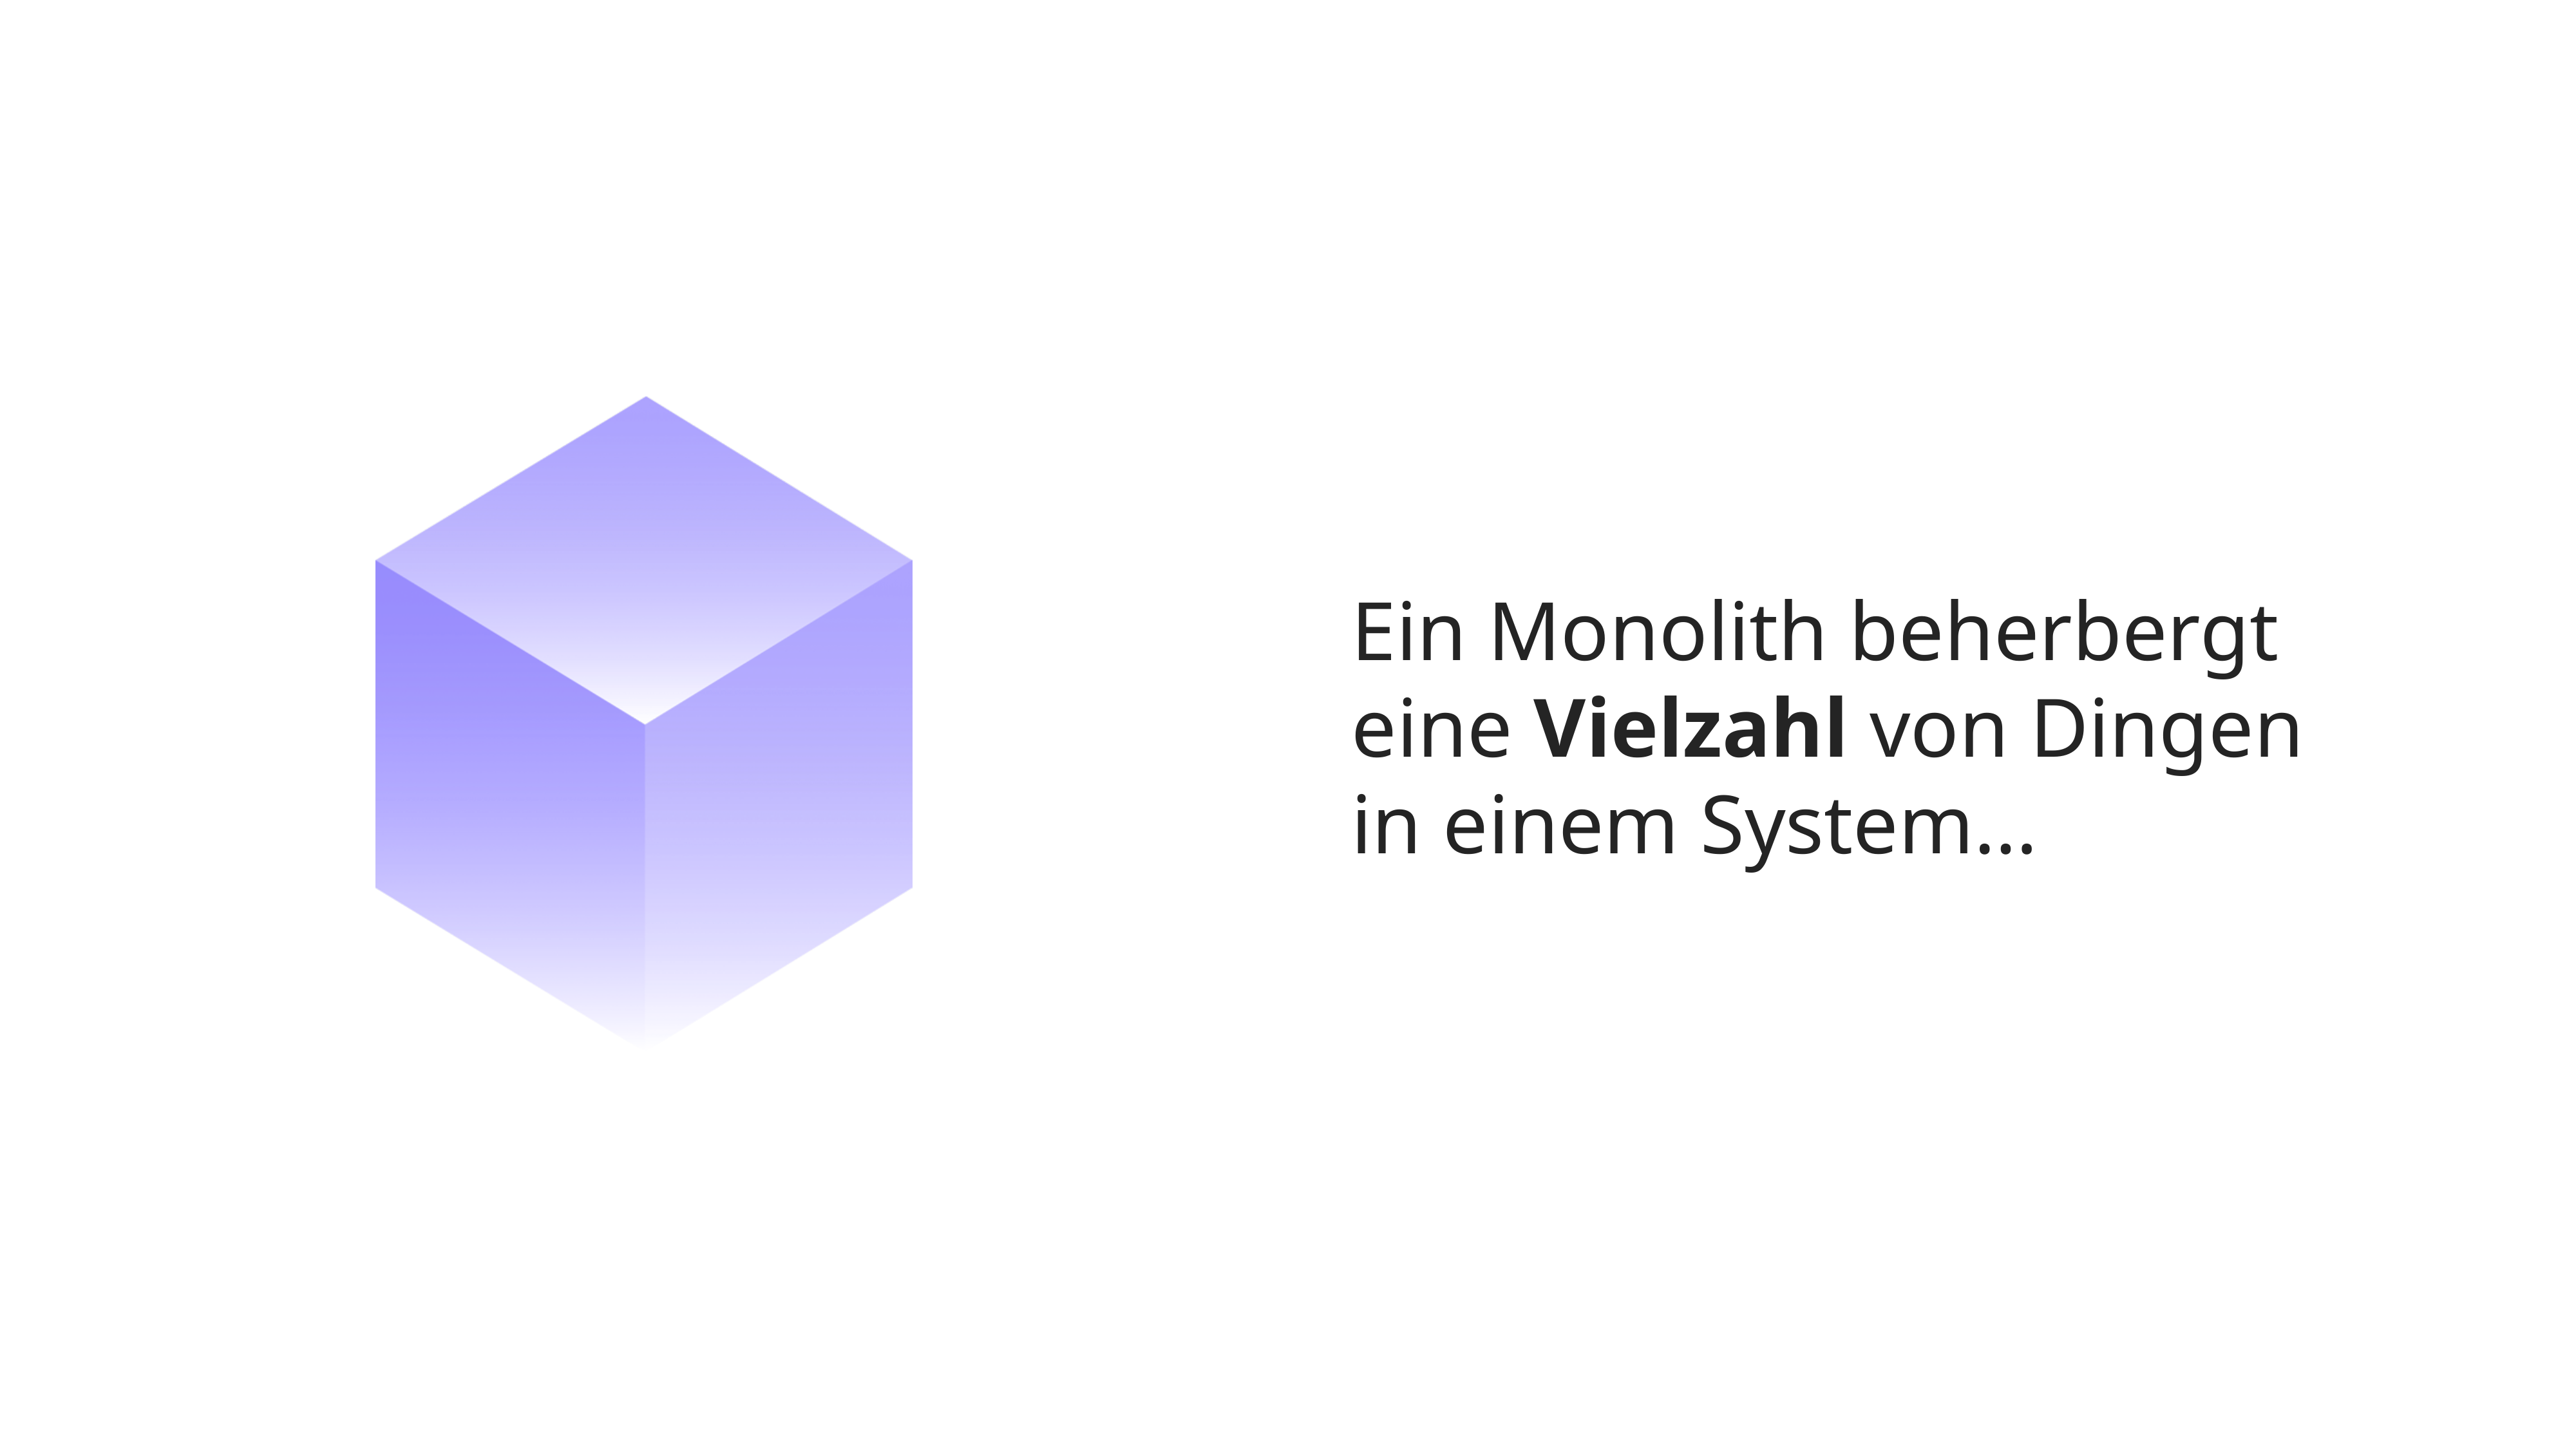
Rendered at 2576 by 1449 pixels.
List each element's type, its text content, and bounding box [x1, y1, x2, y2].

picture [375, 396, 913, 1053]
list Ein Monolith beherbergt eine Vielzahl von Dingen in einem System… [1351, 126, 2423, 1322]
